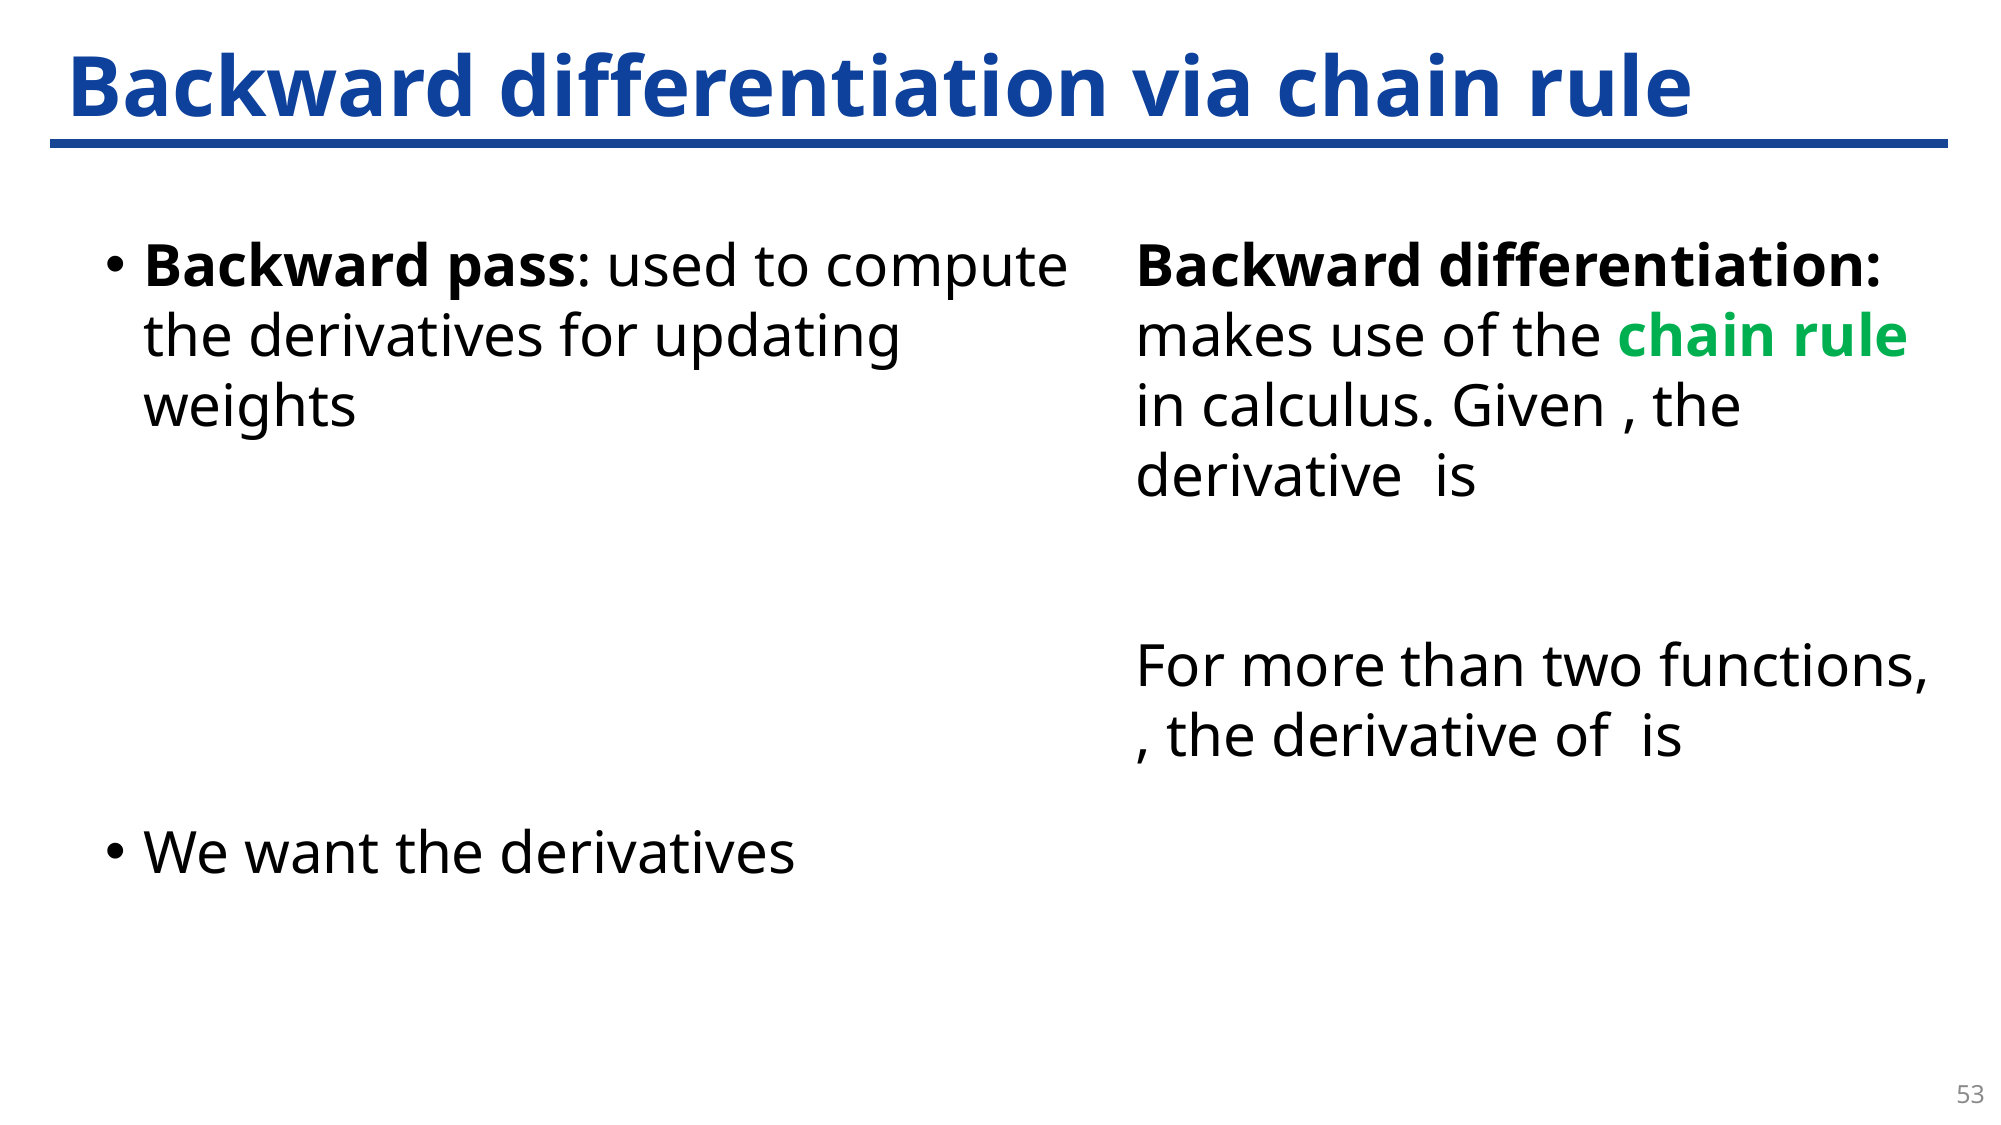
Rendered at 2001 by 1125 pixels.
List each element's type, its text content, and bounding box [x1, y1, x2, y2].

slide_number 53 [1899, 1065, 2000, 1125]
title Backward differentiation via chain rule [51, 39, 1947, 140]
